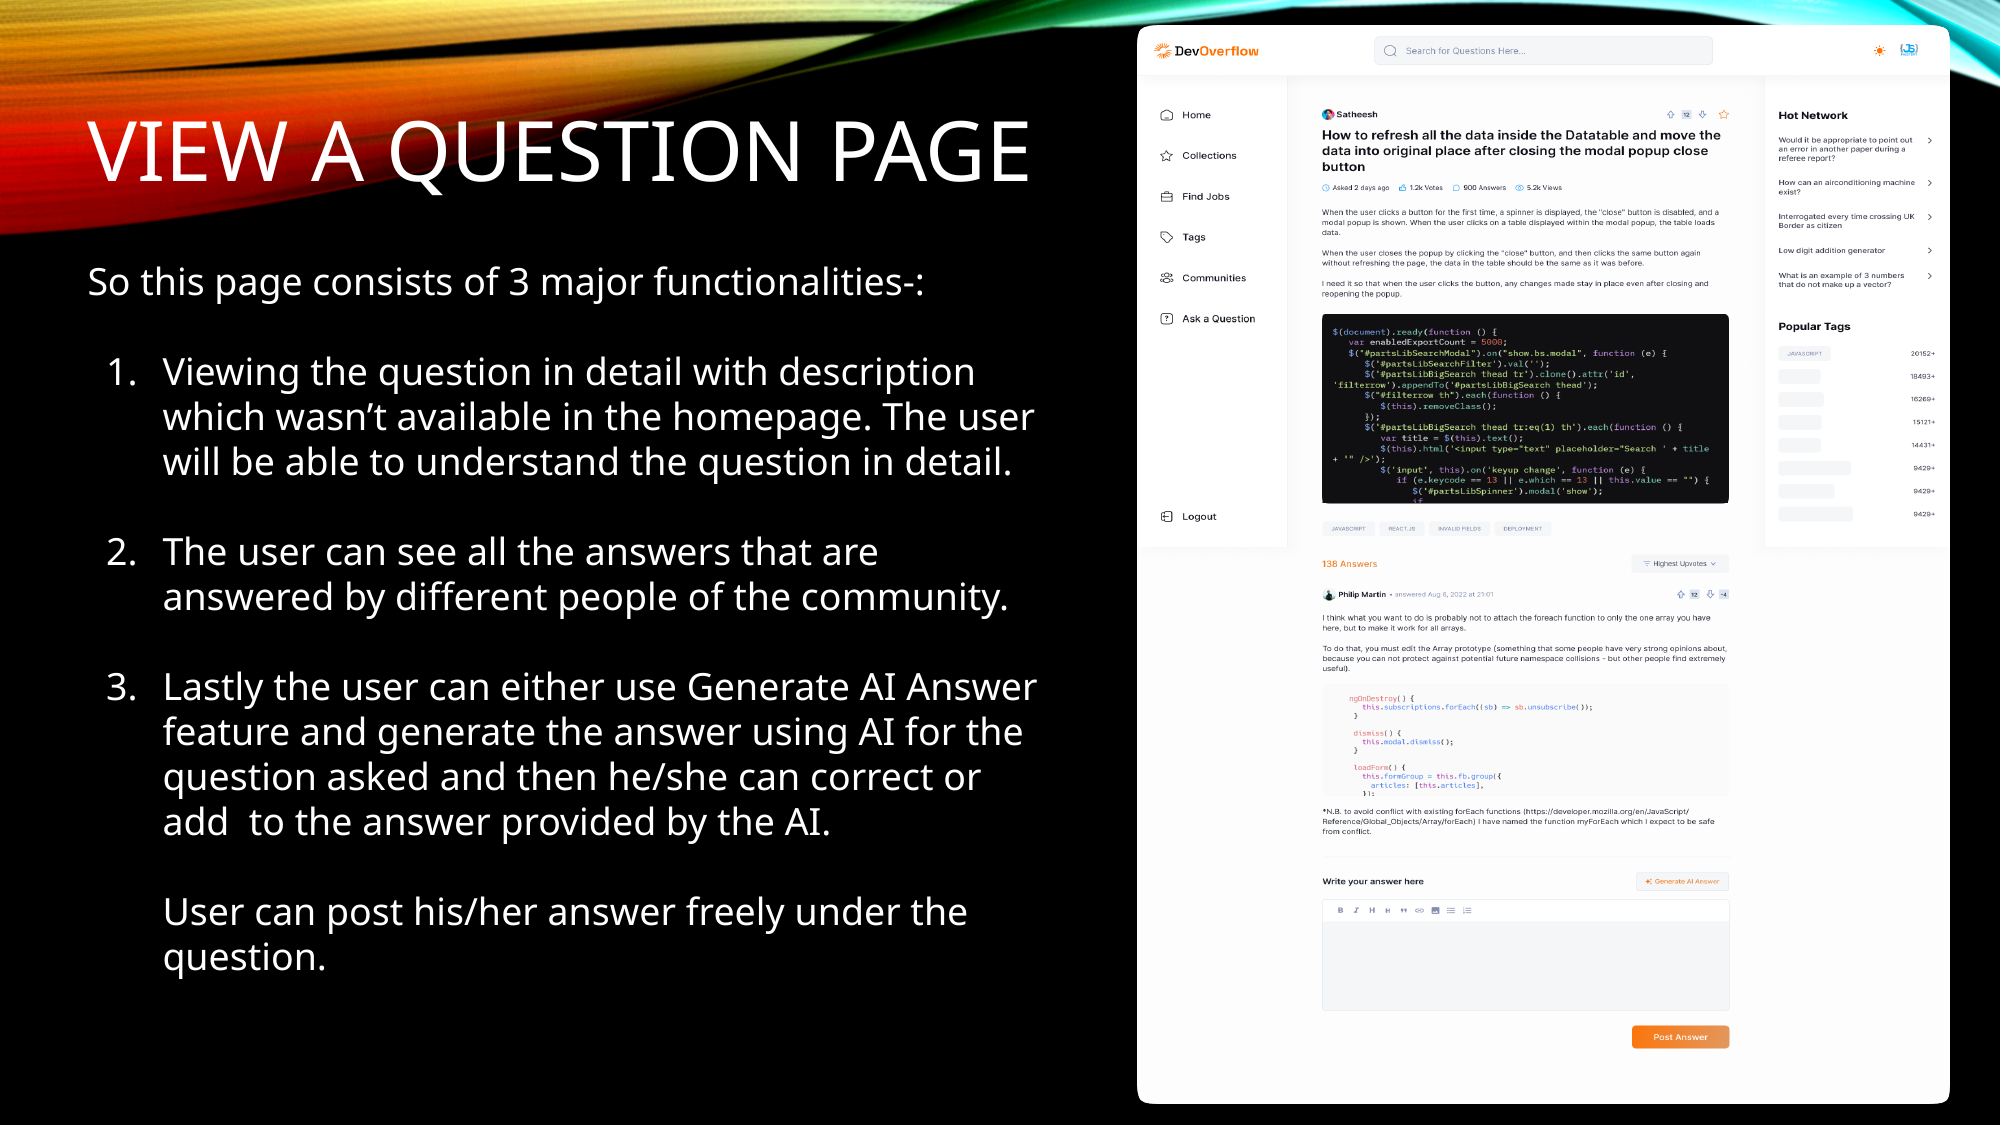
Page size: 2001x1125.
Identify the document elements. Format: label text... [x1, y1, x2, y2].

text_box So this page consists of 3 major functionalities-: Viewing the question in detail with description which wasn’t available in the homepage. The user will be able to understand the question in detail. The user can see all the answers that are answered by different people of the community. Lastly the user can either use Generate AI Answer feature and generate the answer using AI for the question asked and then he/she can correct or add to the answer provided by the AI. User can post his/her answer freely under the question. [72, 250, 1072, 1031]
picture [0, 0, 2000, 237]
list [1137, 25, 1951, 1104]
title VIEW A QUESTION PAGE [72, 48, 1072, 250]
